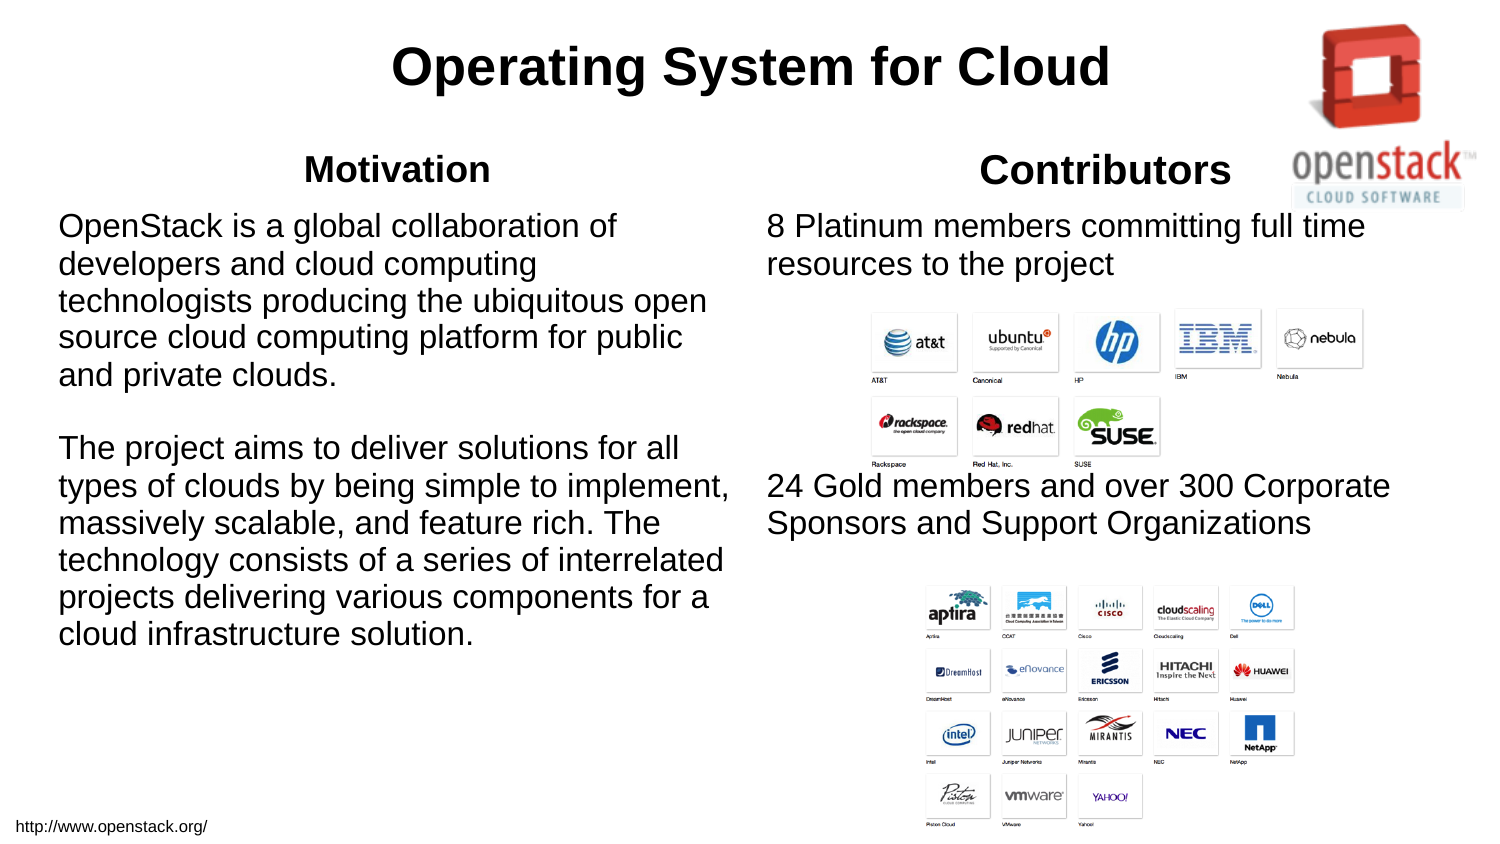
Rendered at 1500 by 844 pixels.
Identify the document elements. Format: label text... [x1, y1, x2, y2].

text_box http://www.openstack.org/ [0, 808, 223, 844]
picture [1261, 0, 1500, 239]
table_cell 8 Platinum members committing full time resources to the project 24 Gold members and over 300 Corporate Sponsors and Support Organizations [752, 200, 1460, 697]
picture [868, 310, 1163, 470]
table_header Motivation [43, 139, 752, 200]
table_cell OpenStack is a global collaboration of developers and cloud computing technologists producing the ubiquitous open source cloud computing platform for public and private clouds. The project aims to deliver solutions for all types of clouds by being simple to implement, massively scalable, and feature rich. The technology consists of a series of interrelated projects delivering various components for a cloud infrastructure solution. [43, 200, 752, 697]
text_box Operating System for Cloud [54, 36, 1256, 139]
picture [1170, 303, 1367, 383]
table_header Contributors [752, 139, 1256, 200]
picture [921, 580, 1299, 830]
